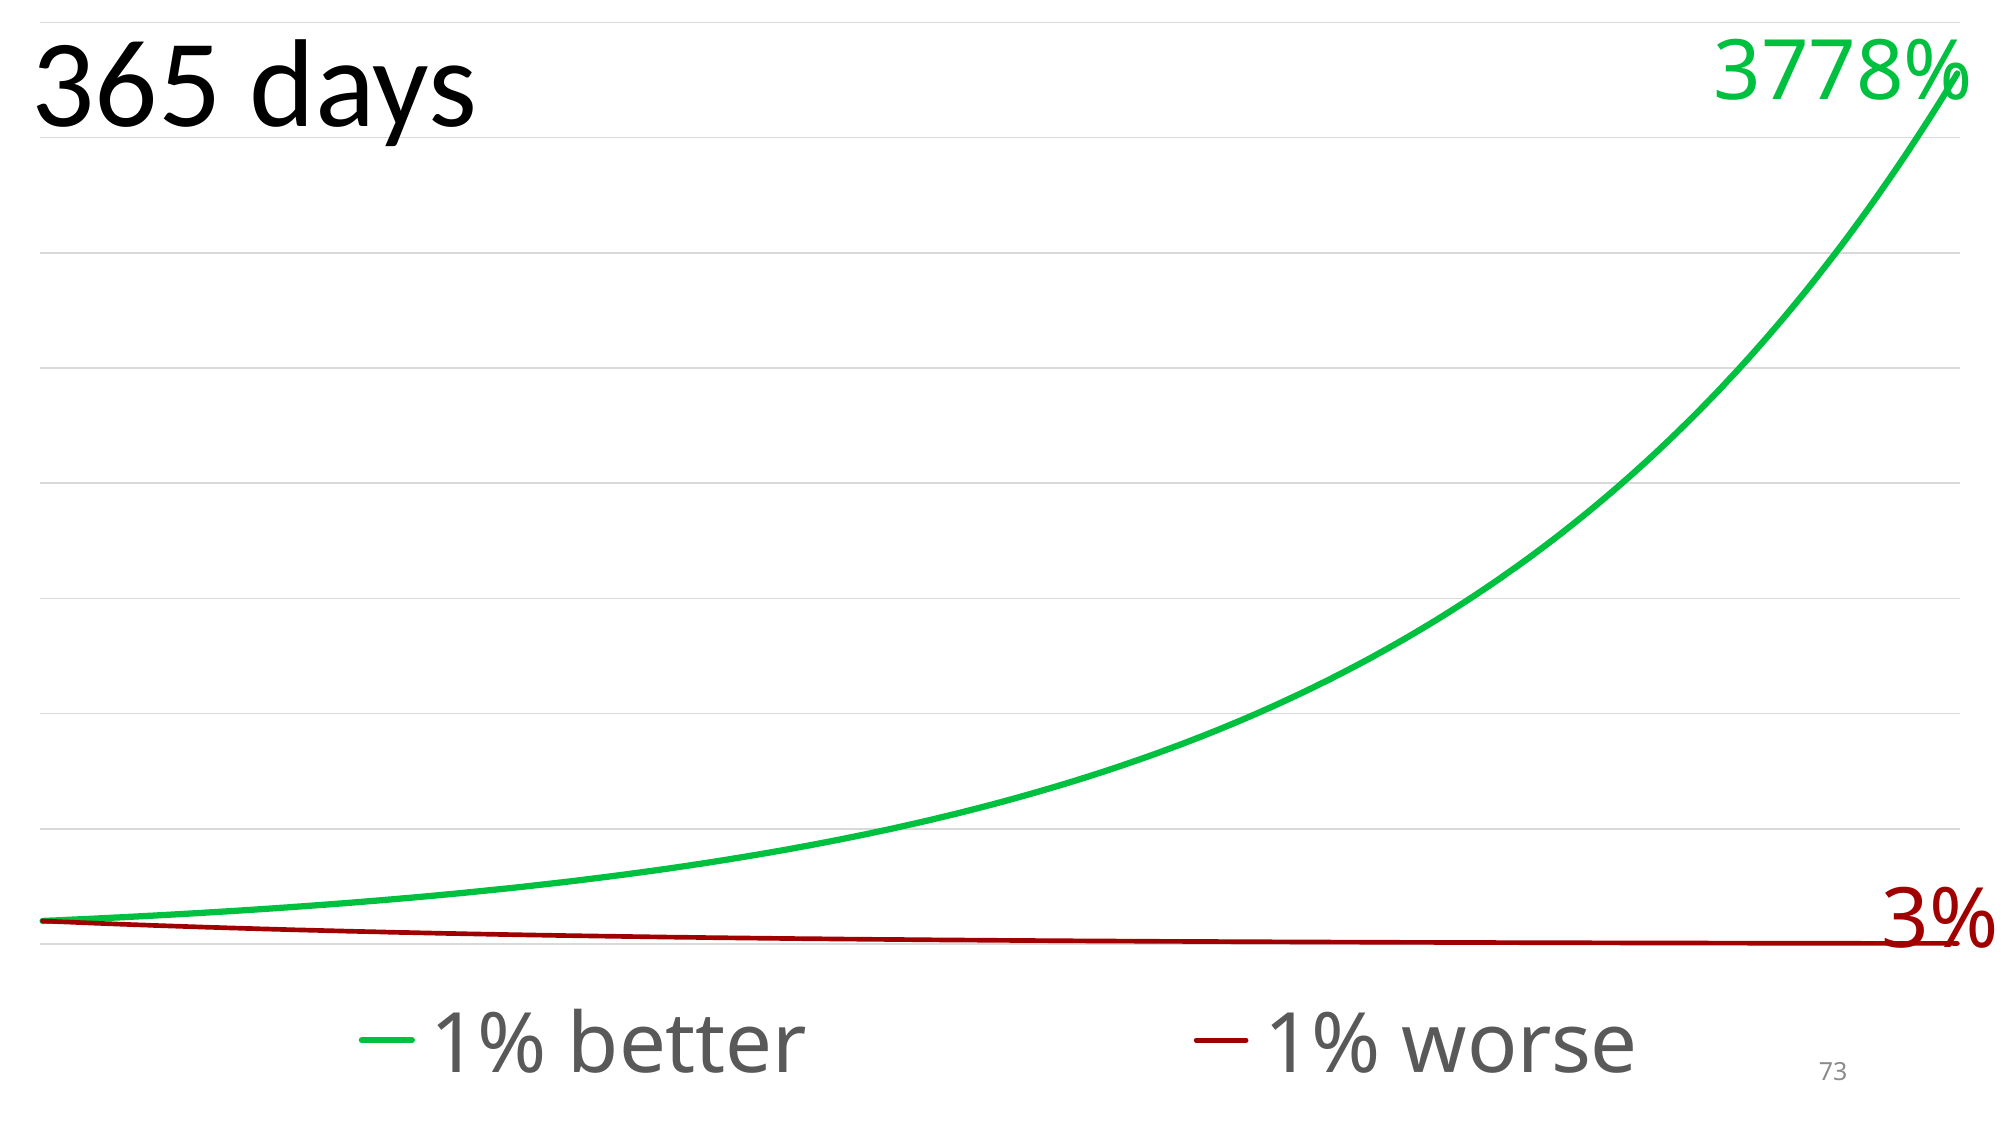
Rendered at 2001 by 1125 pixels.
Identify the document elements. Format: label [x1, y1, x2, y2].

chart [0, 0, 2000, 1125]
